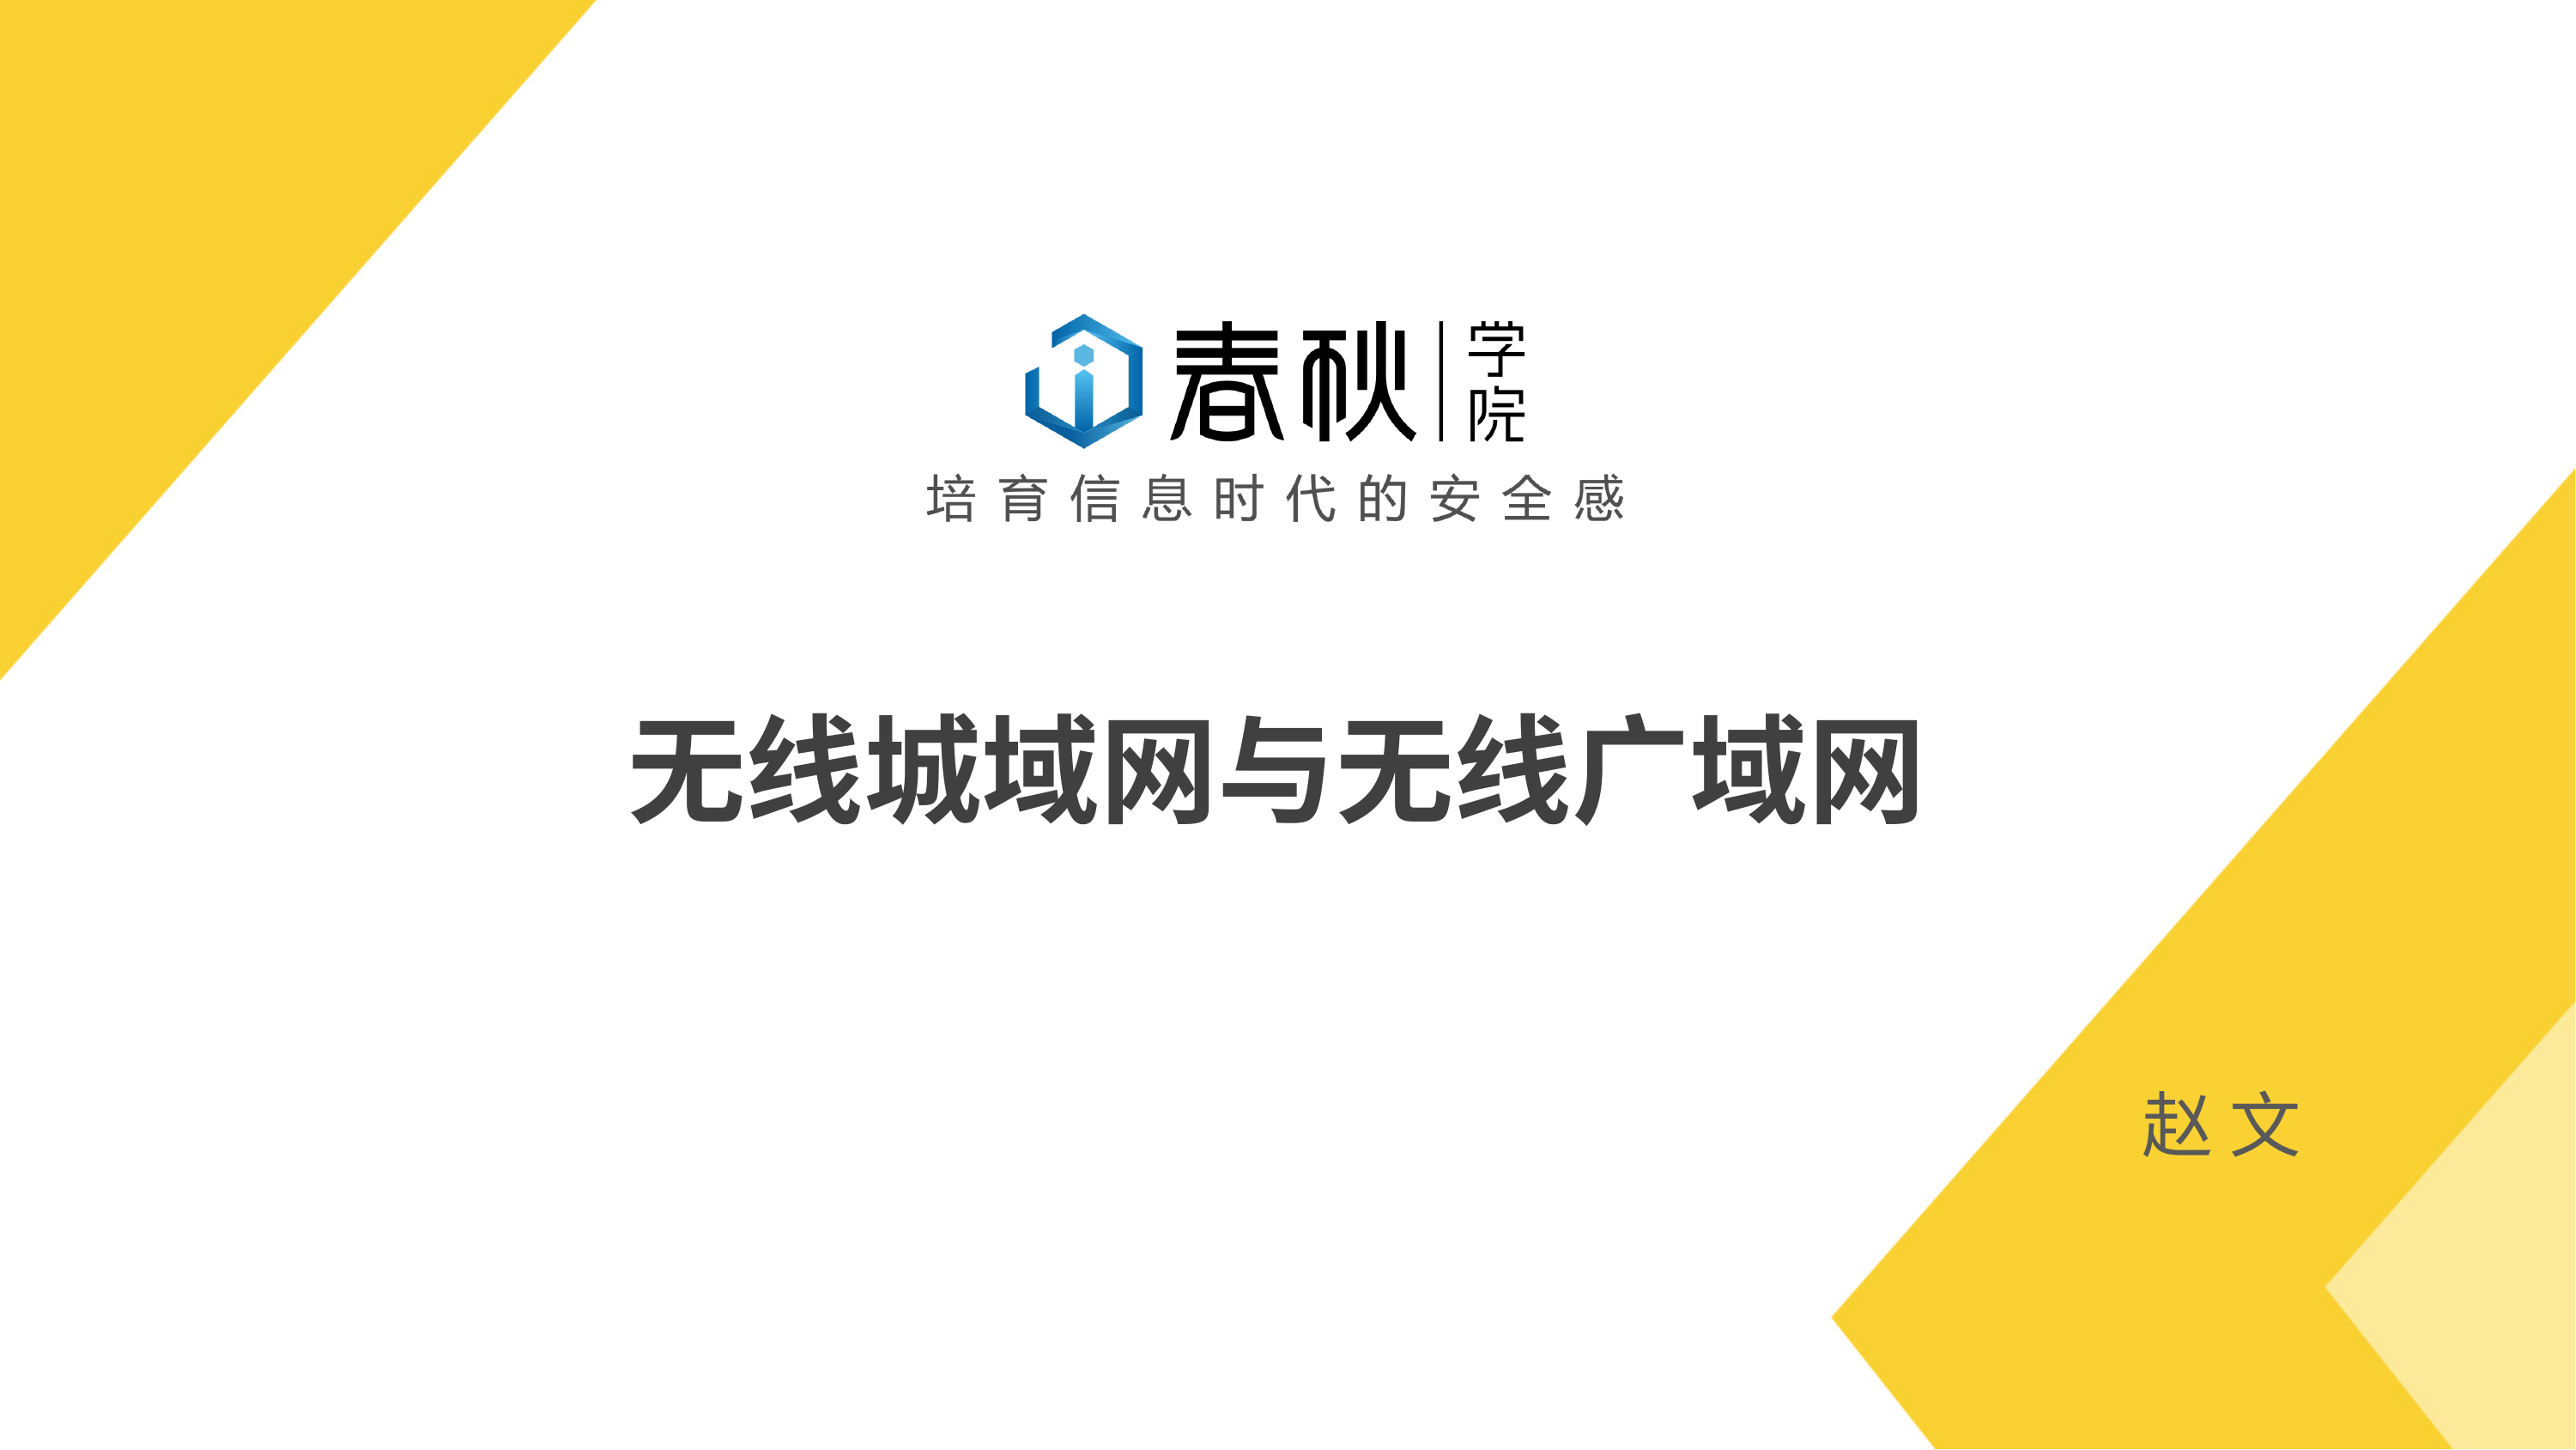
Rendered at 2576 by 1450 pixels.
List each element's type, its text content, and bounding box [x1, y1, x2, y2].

text_box 无线城域网与无线广域网 [615, 689, 1939, 845]
text_box 赵 文 [1521, 1080, 2301, 1253]
picture [0, 0, 2576, 1449]
